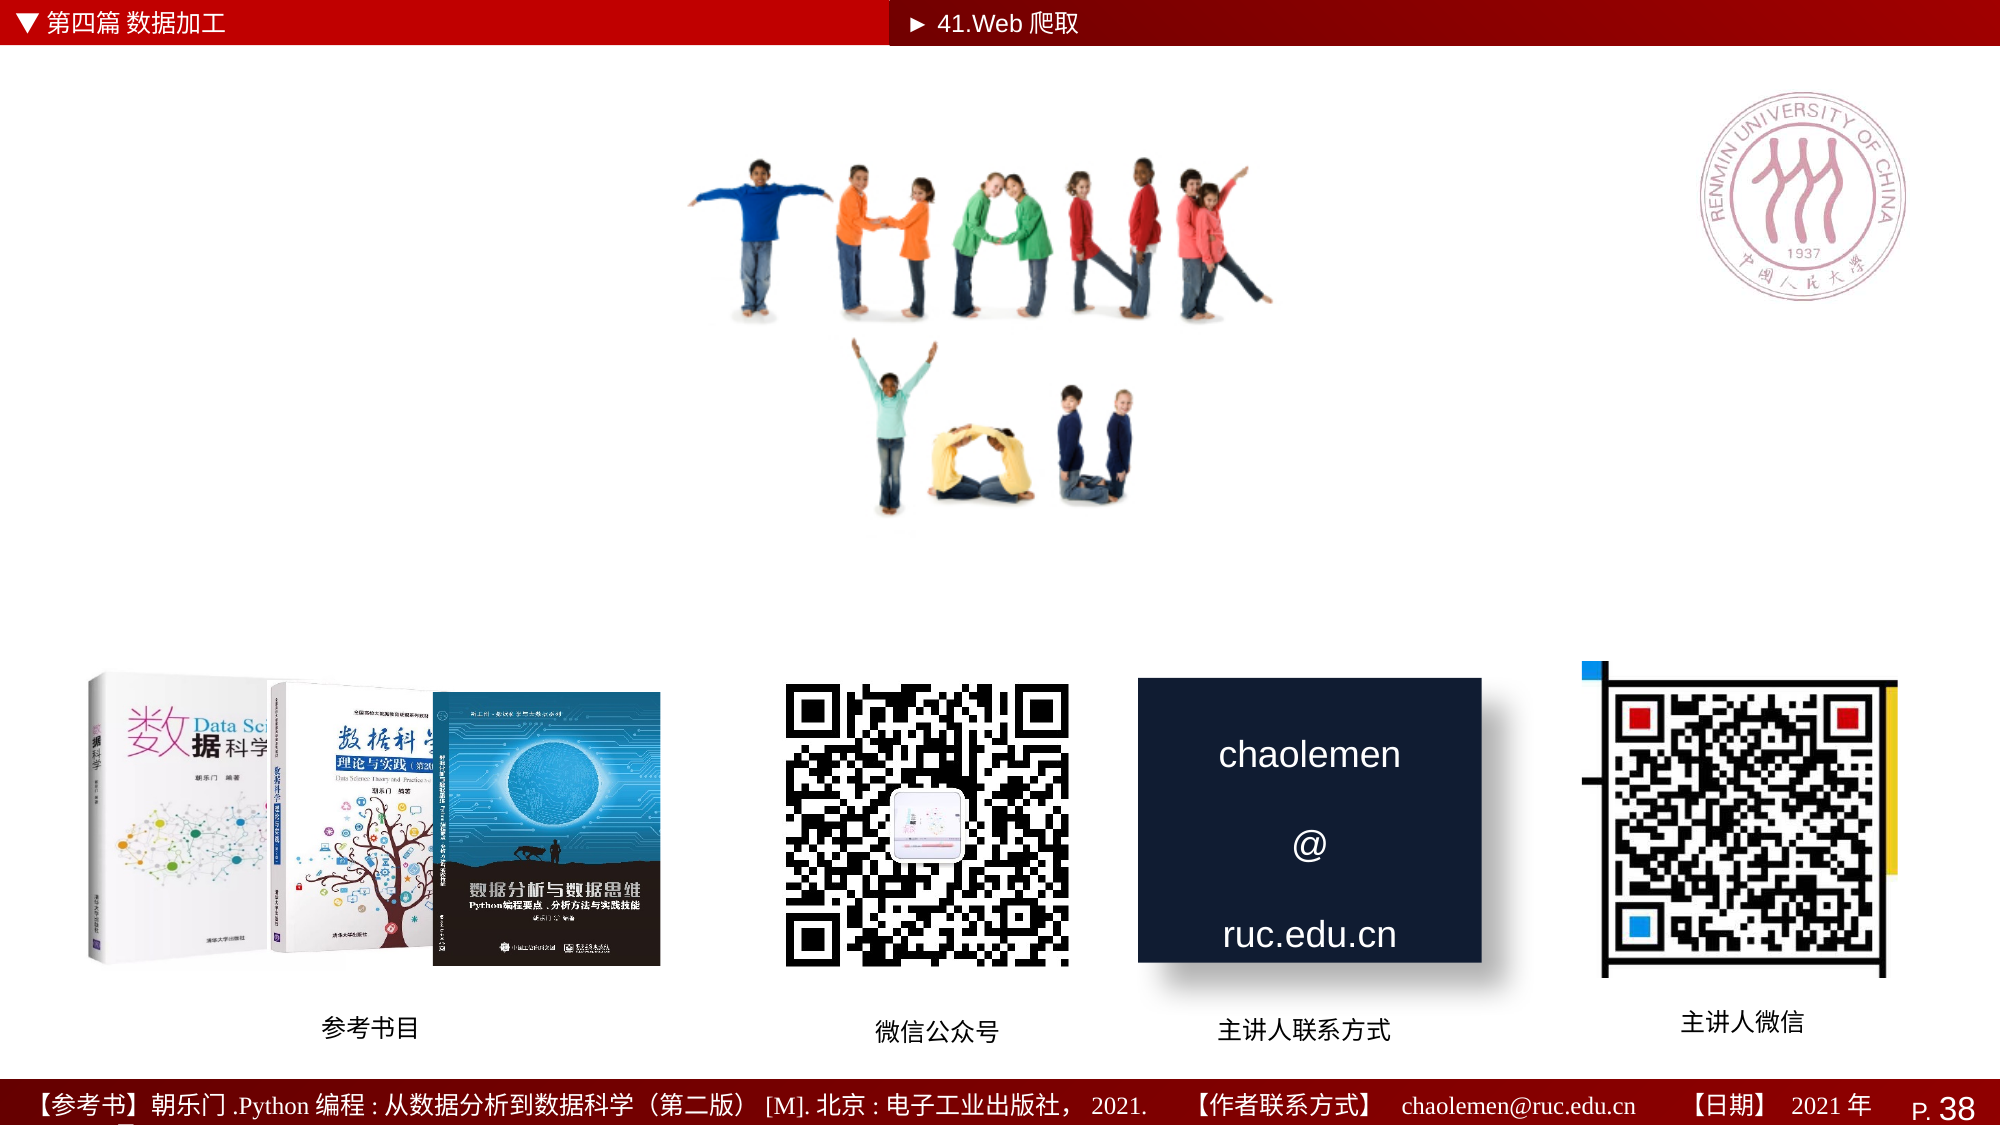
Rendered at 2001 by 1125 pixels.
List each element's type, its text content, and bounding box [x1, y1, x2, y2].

list ▼第四篇 数据加工 [0, 0, 725, 43]
picture [1696, 89, 1910, 304]
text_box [69, 113, 1898, 1054]
list ► 41.Web爬取 [890, 0, 1249, 43]
